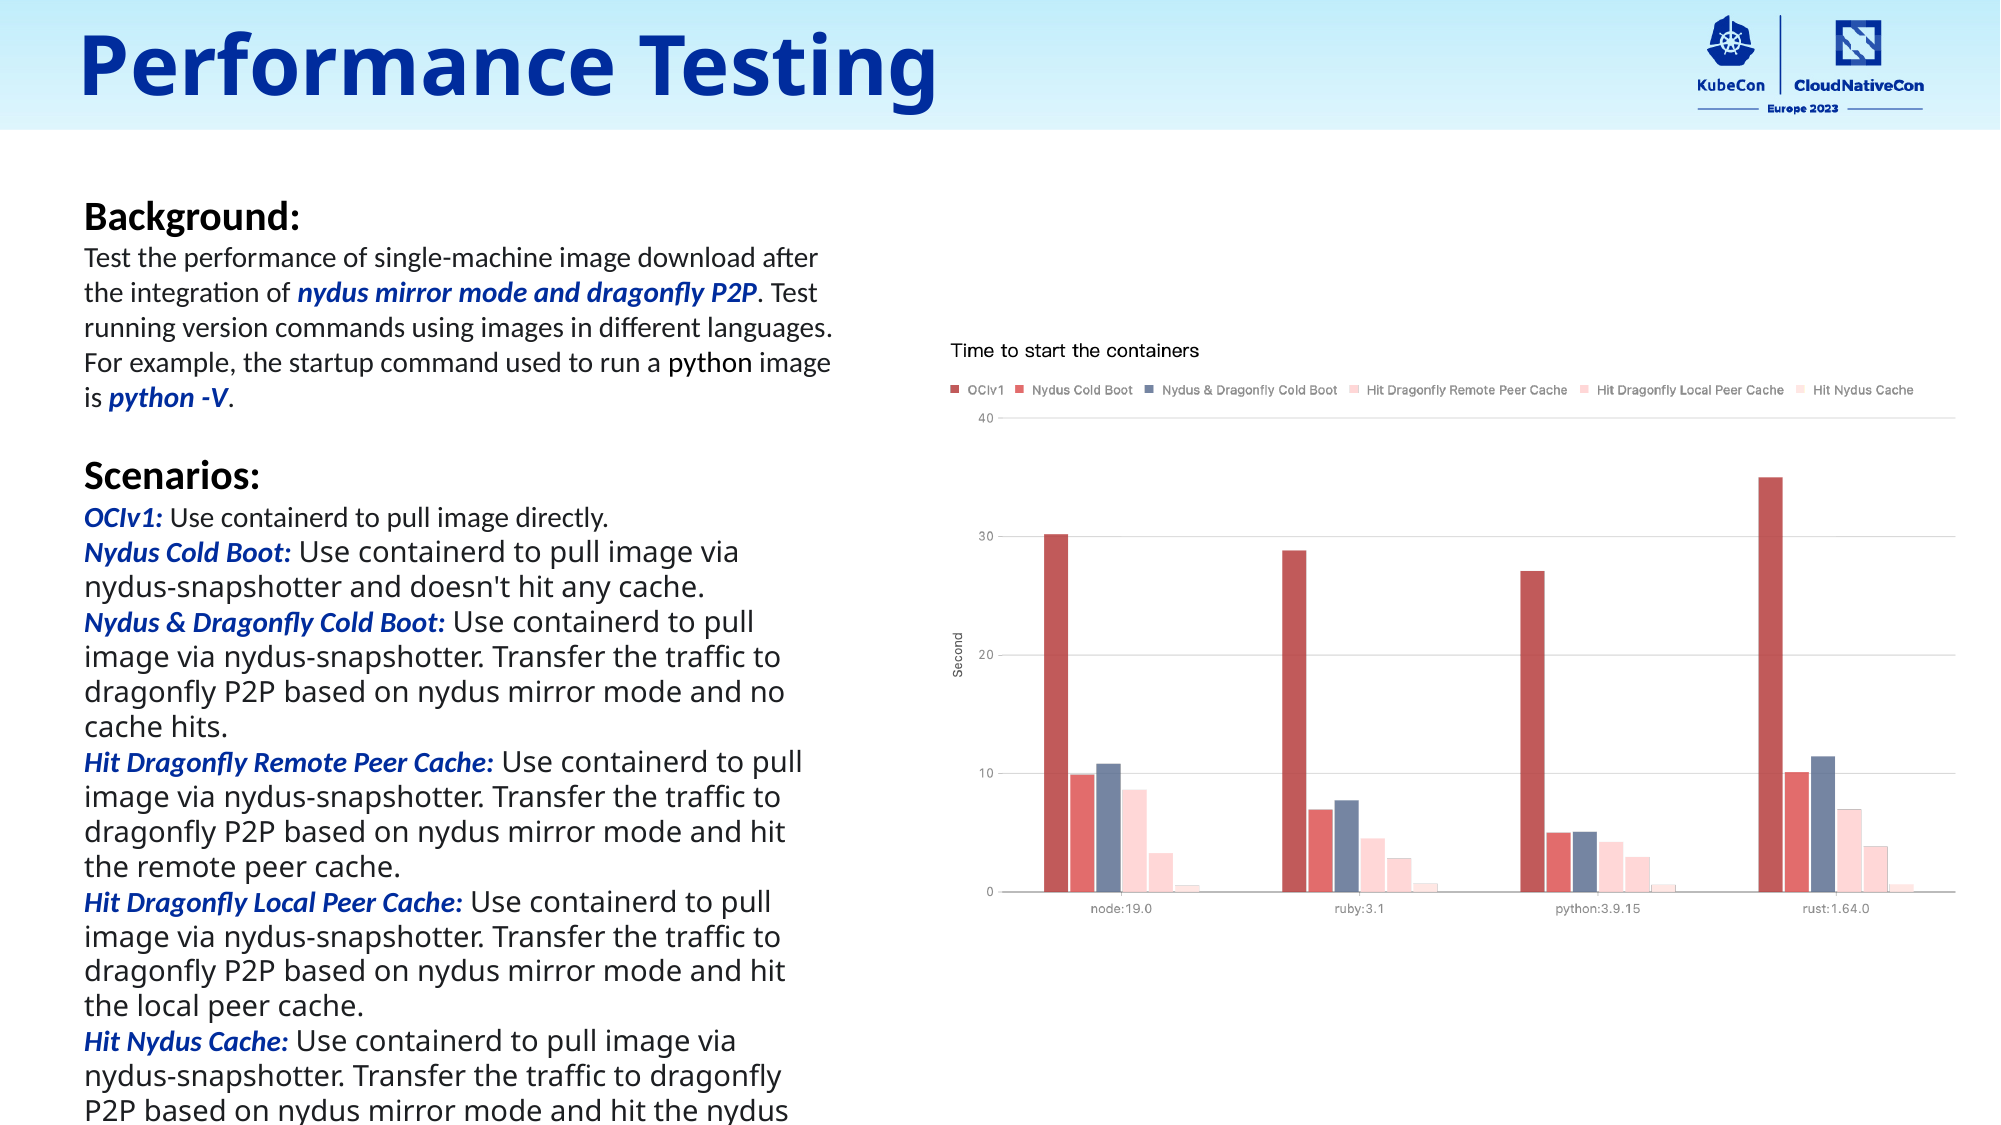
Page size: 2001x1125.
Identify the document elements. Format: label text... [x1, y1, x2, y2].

text_box Performance Testing [62, 0, 1779, 138]
text_box Background: Test the performance of single-machine image download after the integration of nydus mirror mode and dragonfly P2P. Test running version commands using images in different languages. For example, the startup command used to run a python image is python -V. Scenarios: OCIv1: Use containerd to pull image directly. Nydus Cold Boot: Use containerd to pull image via nydus-snapshotter and doesn't hit any cache. Nydus & Dragonfly Cold Boot: Use containerd to pull image via nydus-snapshotter. Transfer the traffic to dragonfly P2P based on nydus mirror mode and no cache hits. Hit Dragonfly Remote Peer Cache: Use containerd to pull image via nydus-snapshotter. Transfer the traffic to dragonfly P2P based on nydus mirror mode and hit the remote peer cache. Hit Dragonfly Local Peer Cache: Use containerd to pull image via nydus-snapshotter. Transfer the traffic to dragonfly P2P based on nydus mirror mode and hit the local peer cache. Hit Nydus Cache: Use containerd to pull image via nydus-snapshotter. Transfer the traffic to dragonfly P2P based on nydus mirror mode and hit the nydus local cache. [69, 181, 852, 1125]
picture [0, 0, 2000, 1125]
